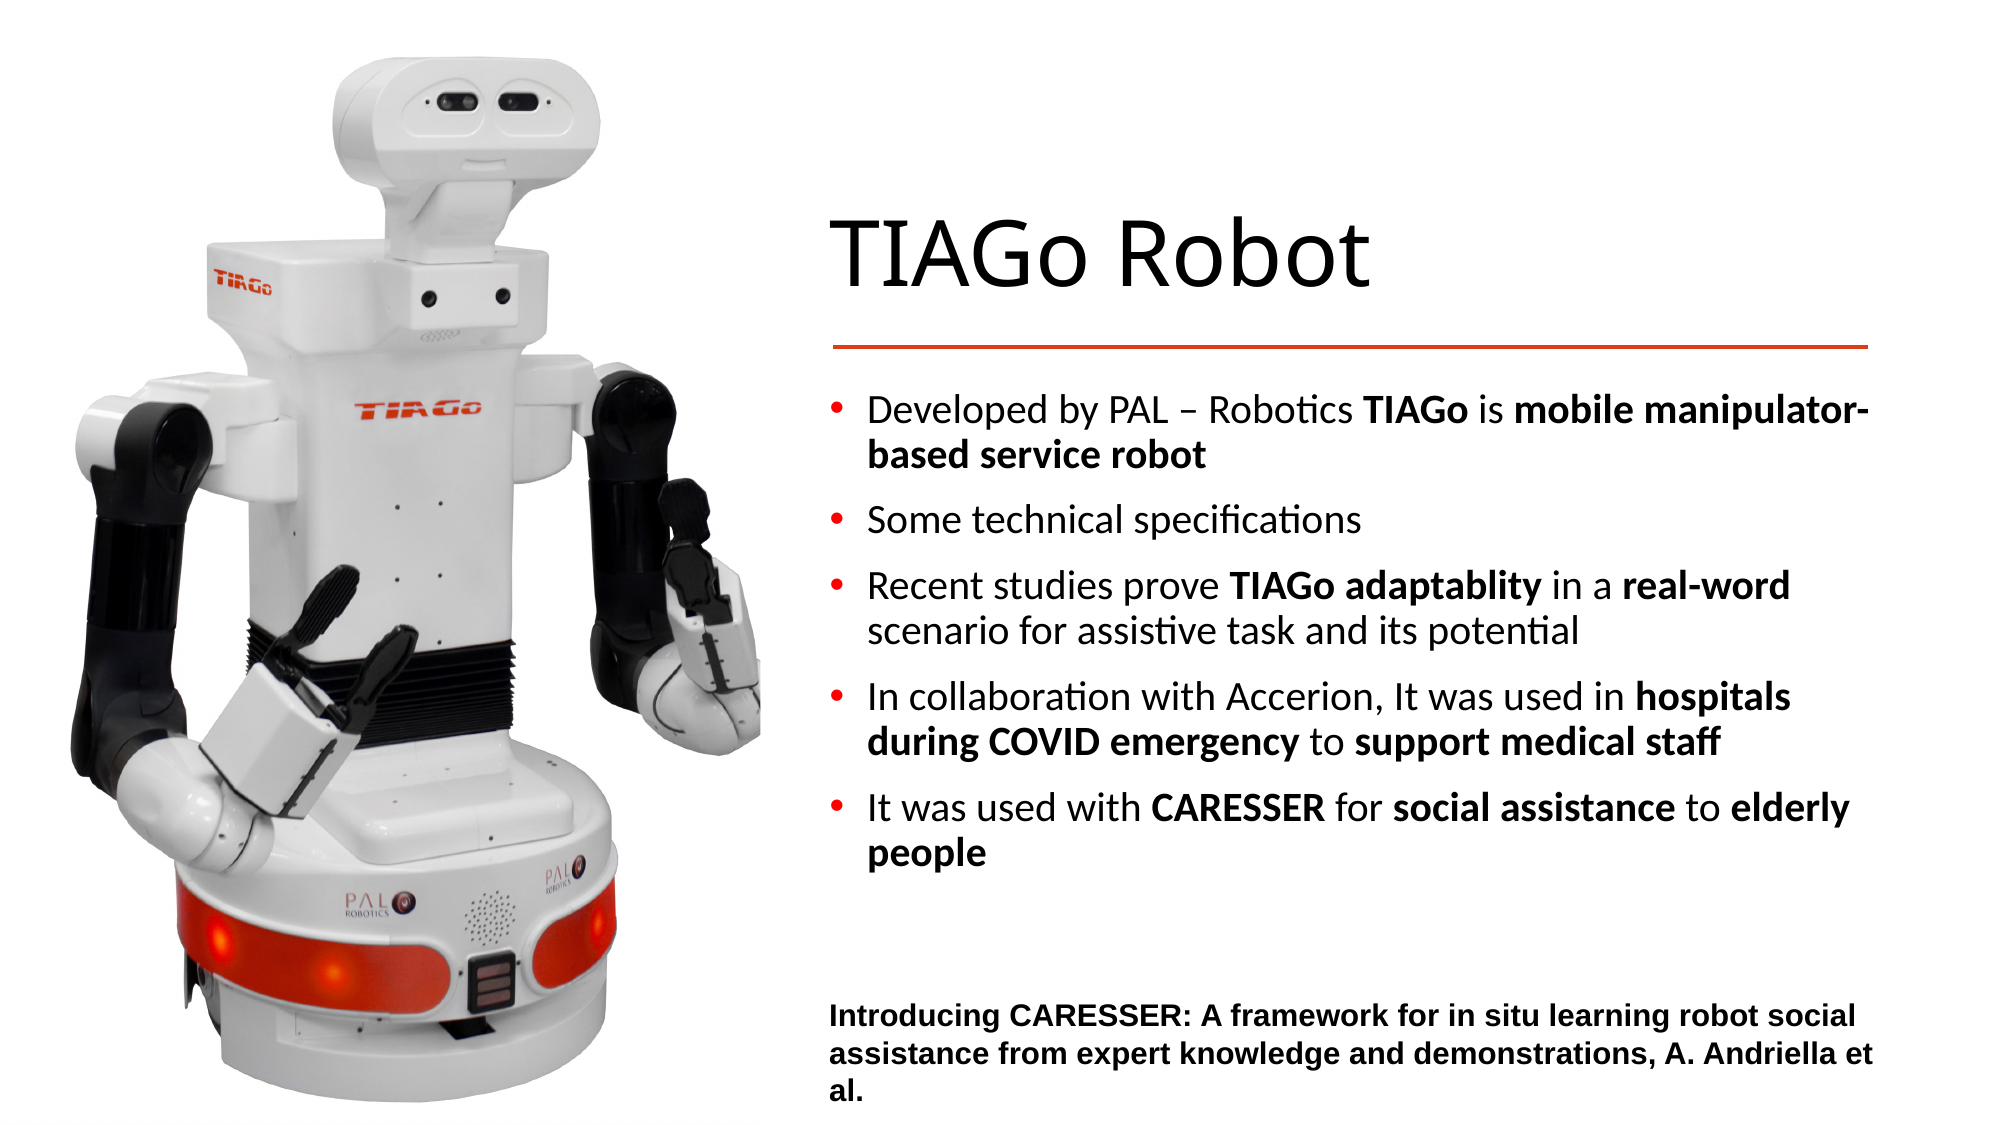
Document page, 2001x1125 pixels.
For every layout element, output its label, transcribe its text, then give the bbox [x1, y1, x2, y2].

text_box Introducing CARESSER: A framework for in situ learning robot social assistance from expert knowledge and demonstrations, A. Andriella et al. [814, 988, 1895, 1116]
title TIAGo Robot [814, 103, 1895, 315]
picture [0, 0, 761, 1125]
list Developed by PAL – Robotics TIAGo is mobile manipulator-based service robot Some technical specifications Recent studies prove TIAGo adaptablity in a real-word scenario for assistive task and its potential In collaboration with Accerion, It was used in hospitals during COVID emergency to support medical staff It was used with CARESSER for social assistance to elderly people [814, 379, 1895, 949]
